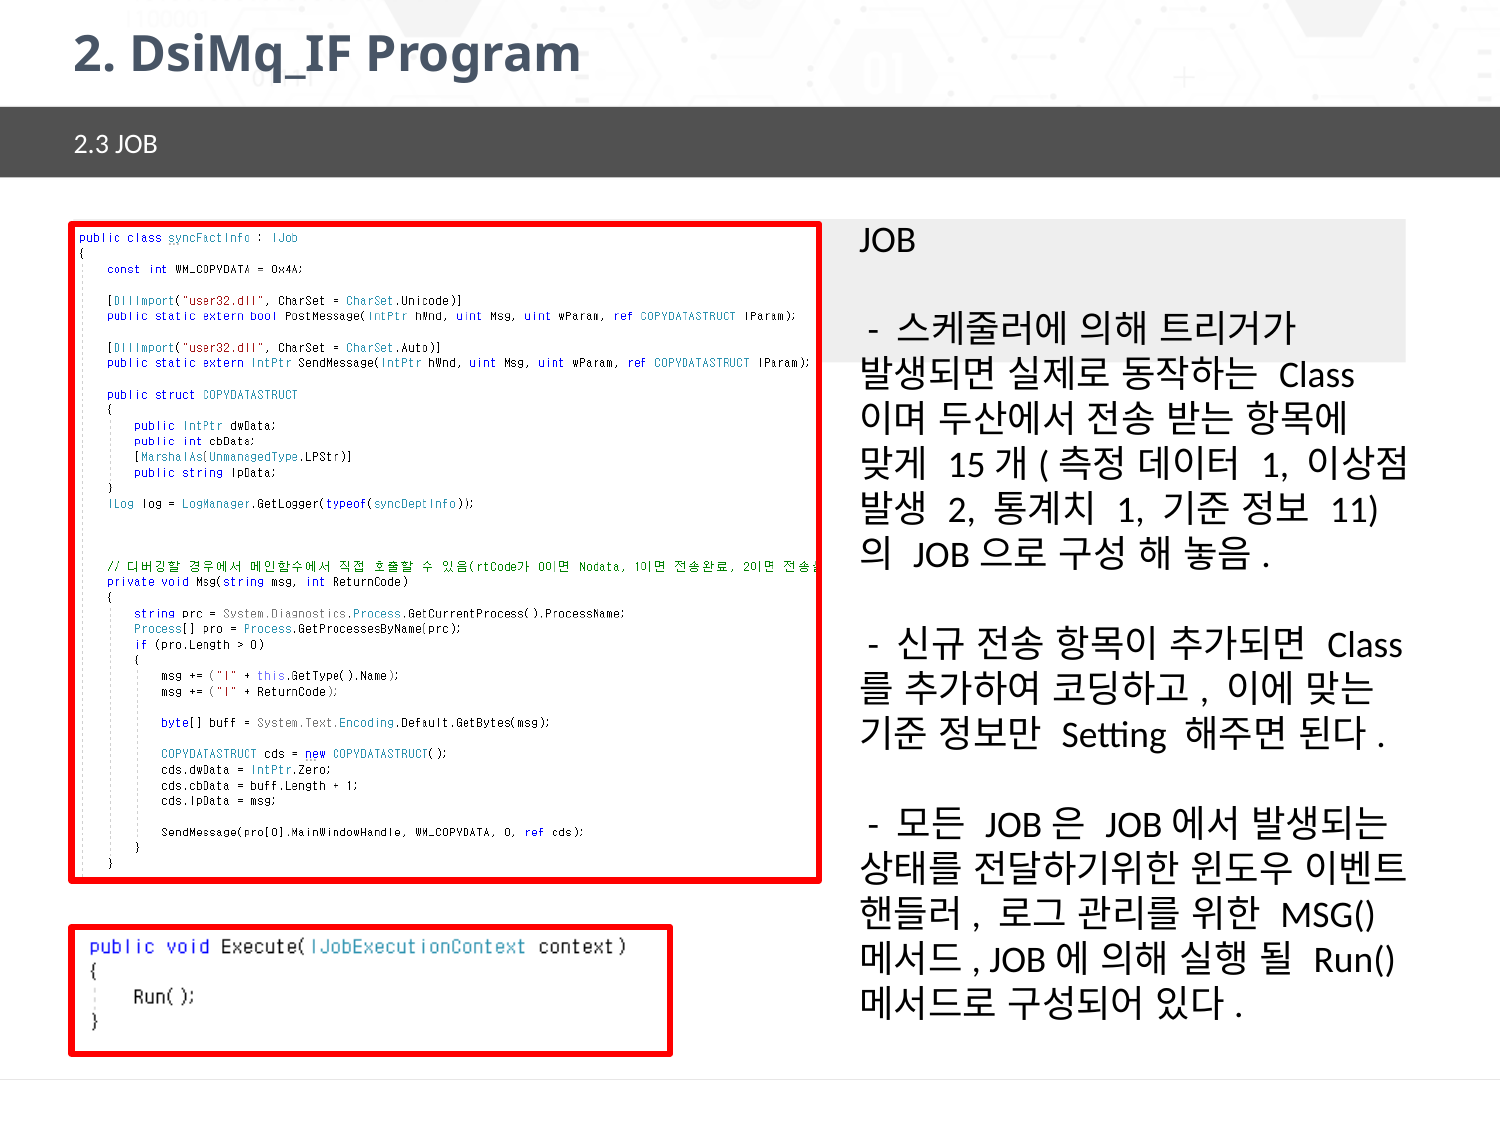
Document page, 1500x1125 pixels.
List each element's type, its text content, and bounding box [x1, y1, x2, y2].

picture [74, 227, 816, 878]
title 2. DsiMq_IF Program [73, 7, 1407, 104]
picture [0, 0, 1500, 107]
text_box JOB - 스케줄러에 의해 트리거가 발생되면 실제로 동작하는 Class이며 두산에서 전송 받는 항목에 맞게 15개(측정 데이터 1, 이상점 발생 2, 통계치 1, 기준 정보 11)의 JOB으로 구성 해 놓음. - 신규 전송 항목이 추가되면 Class를 추가하여 코딩하고, 이에 맞는 기준 정보만 Setting 해주면 된다. - 모든 JOB은 JOB에서 발생되는 상태를 전달하기위한 윈도우 이벤트 핸들러, 로그 관리를 위한 MSG() 메서드, JOB에 의해 실행 될 Run() 메서드로 구성되어 있다. [844, 208, 1436, 1033]
picture [74, 930, 667, 1051]
list 2.3 JOB [73, 108, 1406, 180]
